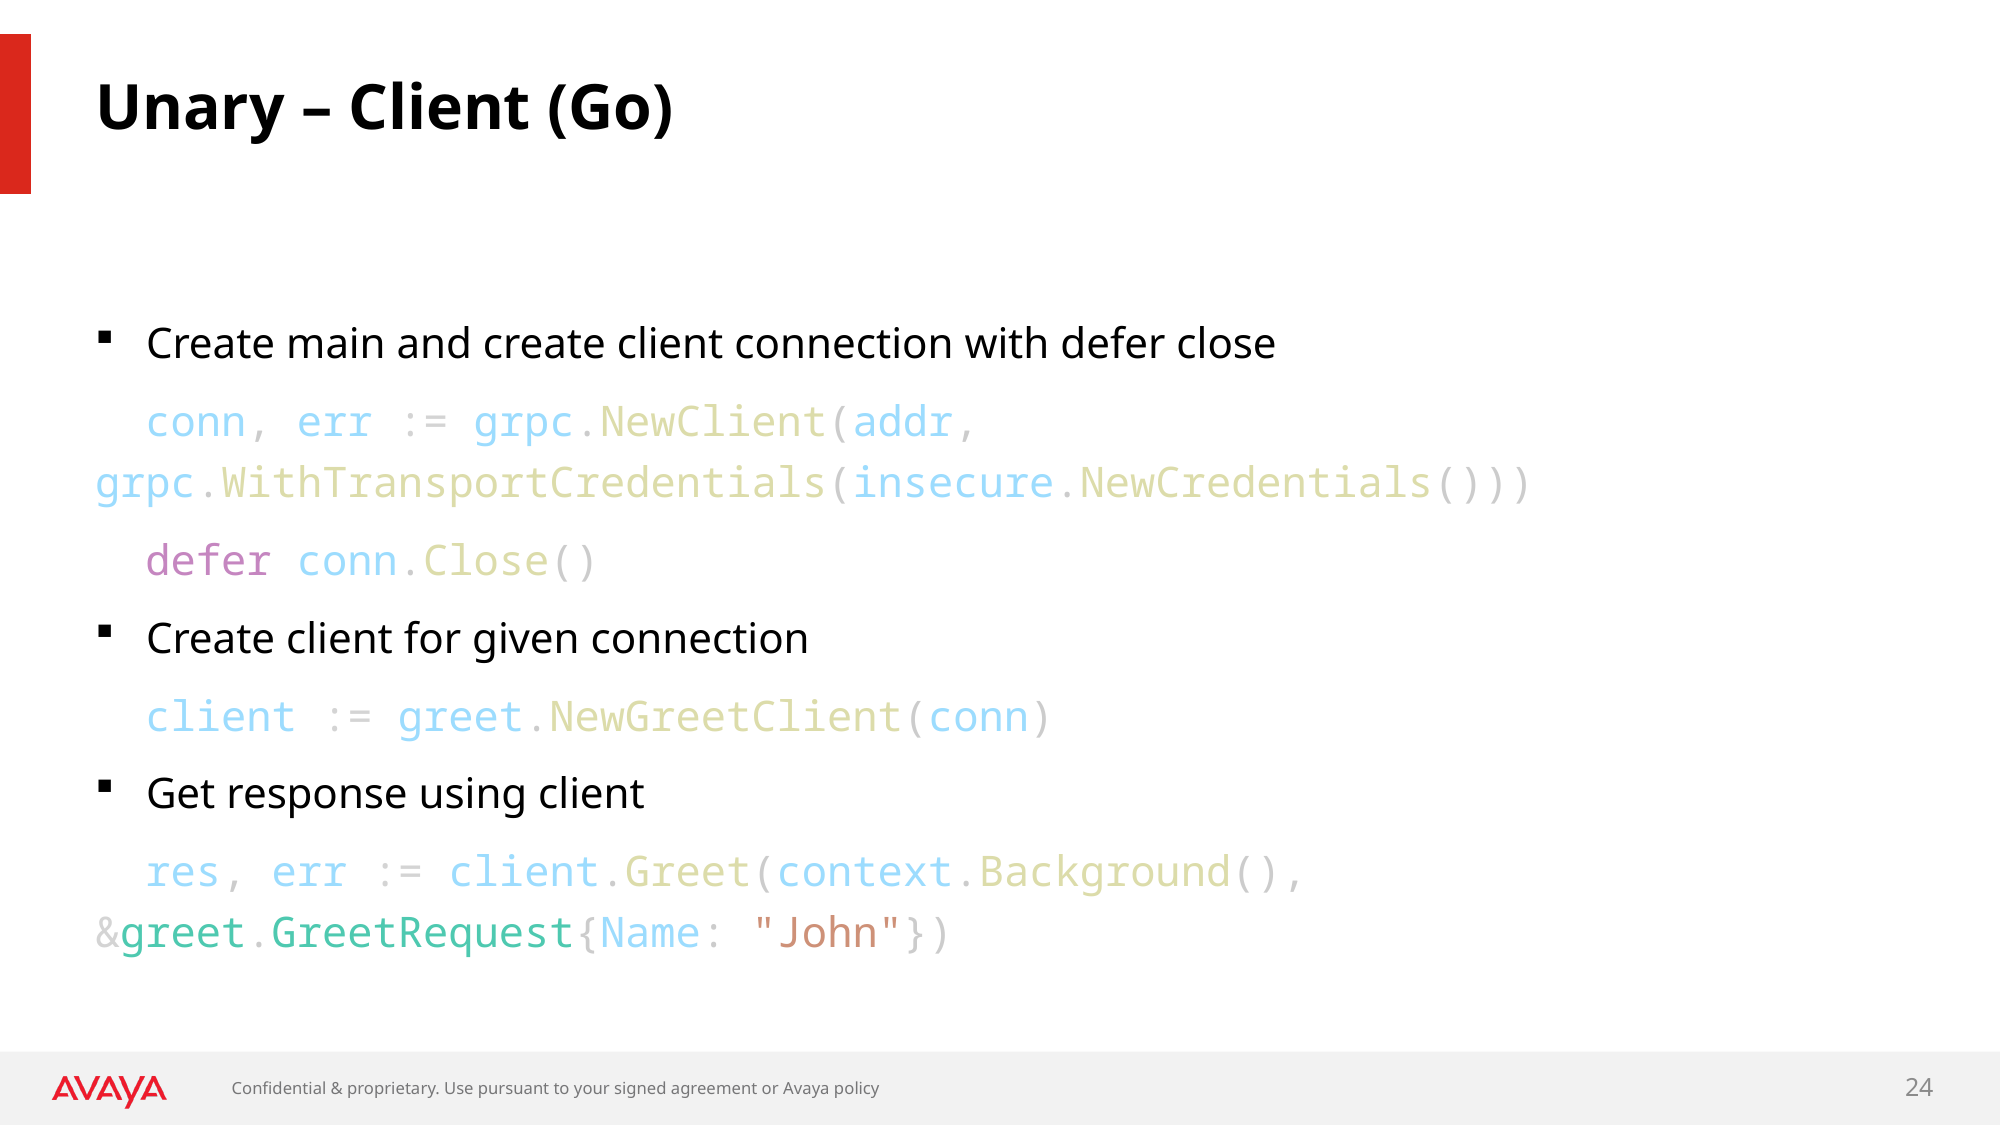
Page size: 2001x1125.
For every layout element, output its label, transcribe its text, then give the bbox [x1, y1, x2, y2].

title Unary – Client (Go) [79, 1, 1916, 219]
list Create main and create client connection with defer close conn, err := grpc.NewClient(addr, grpc.WithTransportCredentials(insecure.NewCredentials())) defer conn.Close() Create client for given connection client := greet.NewGreetClient(conn) Get response using client res, err := client.Greet(context.Background(), &greet.GreetRequest{Name: "John"}) [79, 299, 1916, 966]
